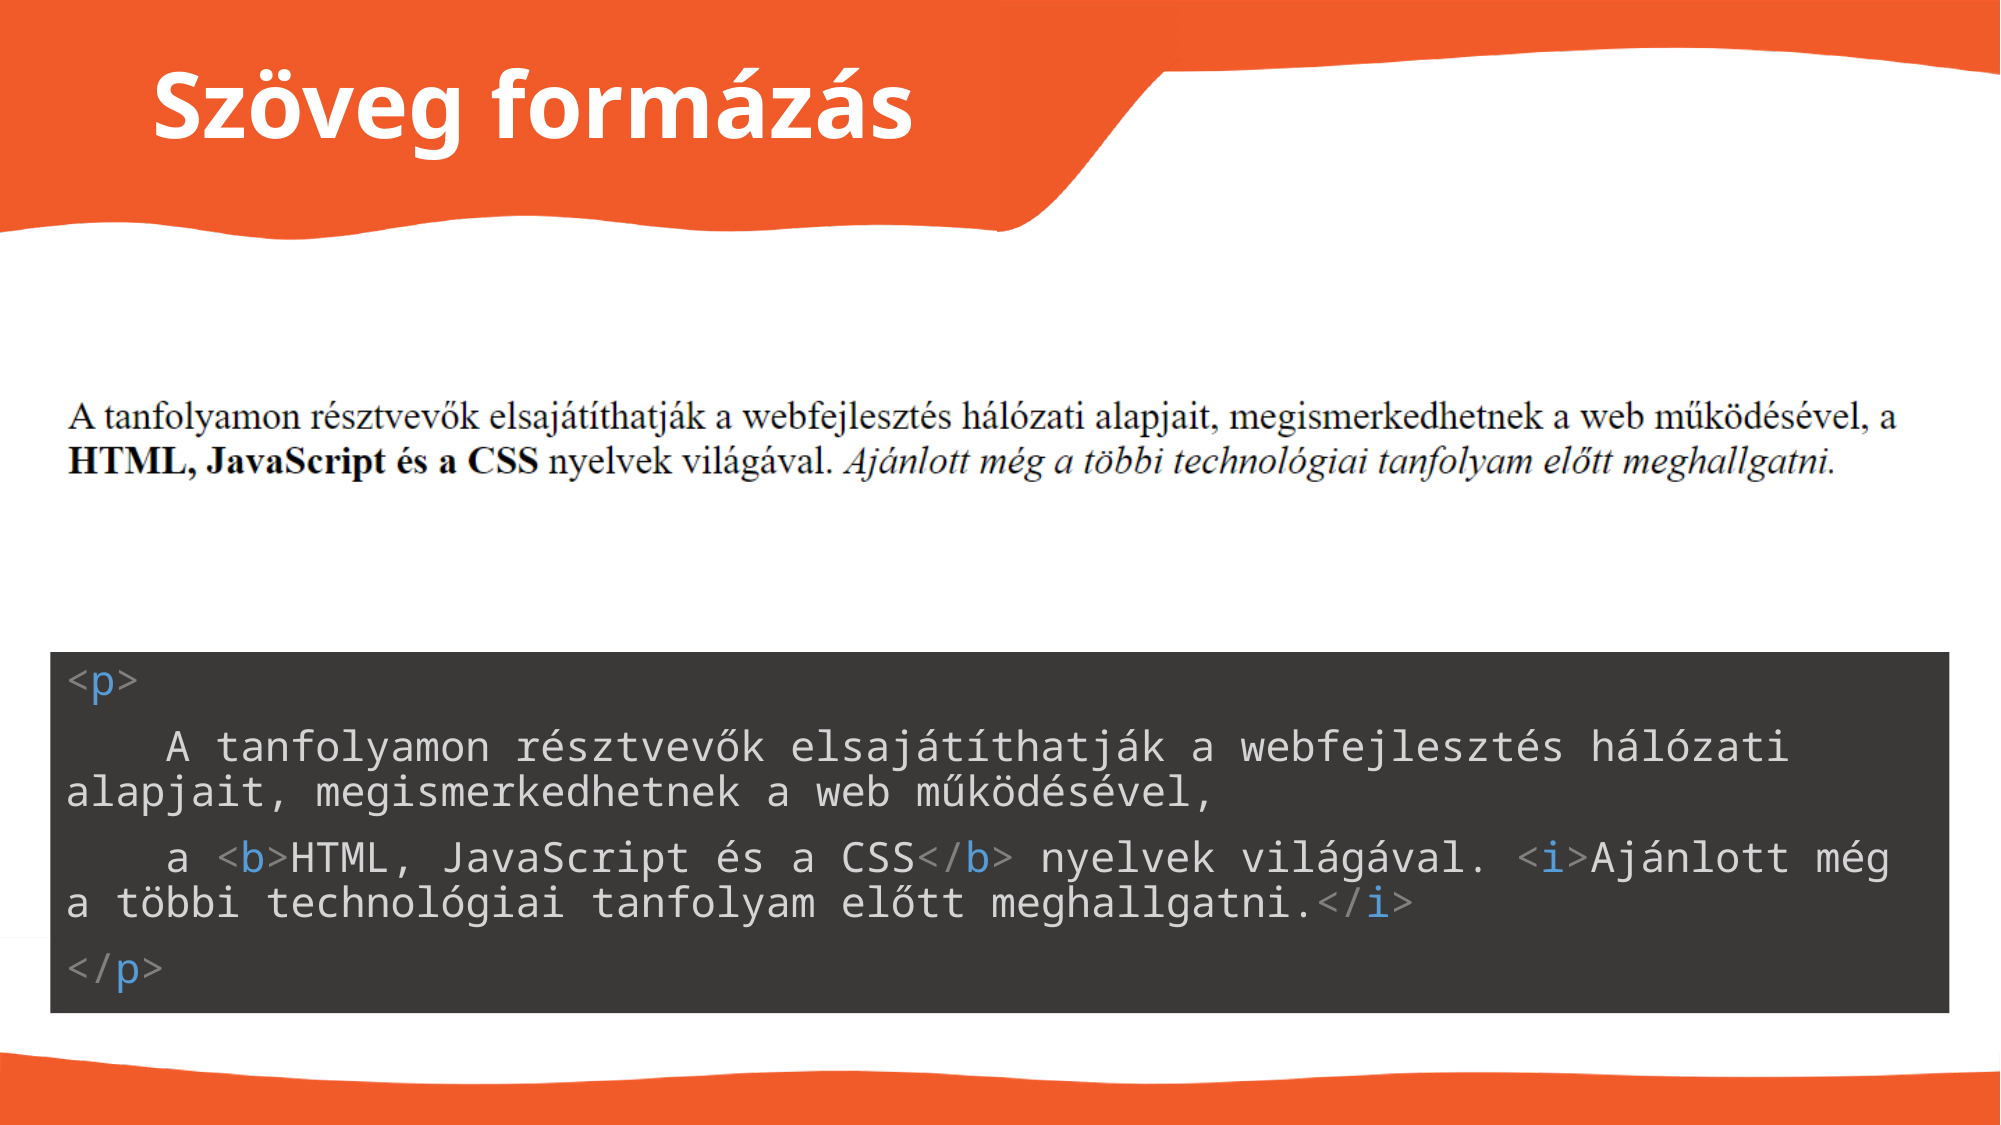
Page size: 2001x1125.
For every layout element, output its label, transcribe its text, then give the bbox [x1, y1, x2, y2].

title Szöveg formázás [137, 0, 1104, 218]
list <p> A tanfolyamon résztvevők elsajátíthatják a webfejlesztés hálózati alapjait, megismerkedhetnek a web működésével, a <b>HTML, JavaScript és a CSS</b> nyelvek világával. <i>Ajánlott még a többi technológiai tanfolyam előtt meghallgatni.</i> </p> [50, 652, 1950, 1014]
picture [0, 0, 2000, 1125]
